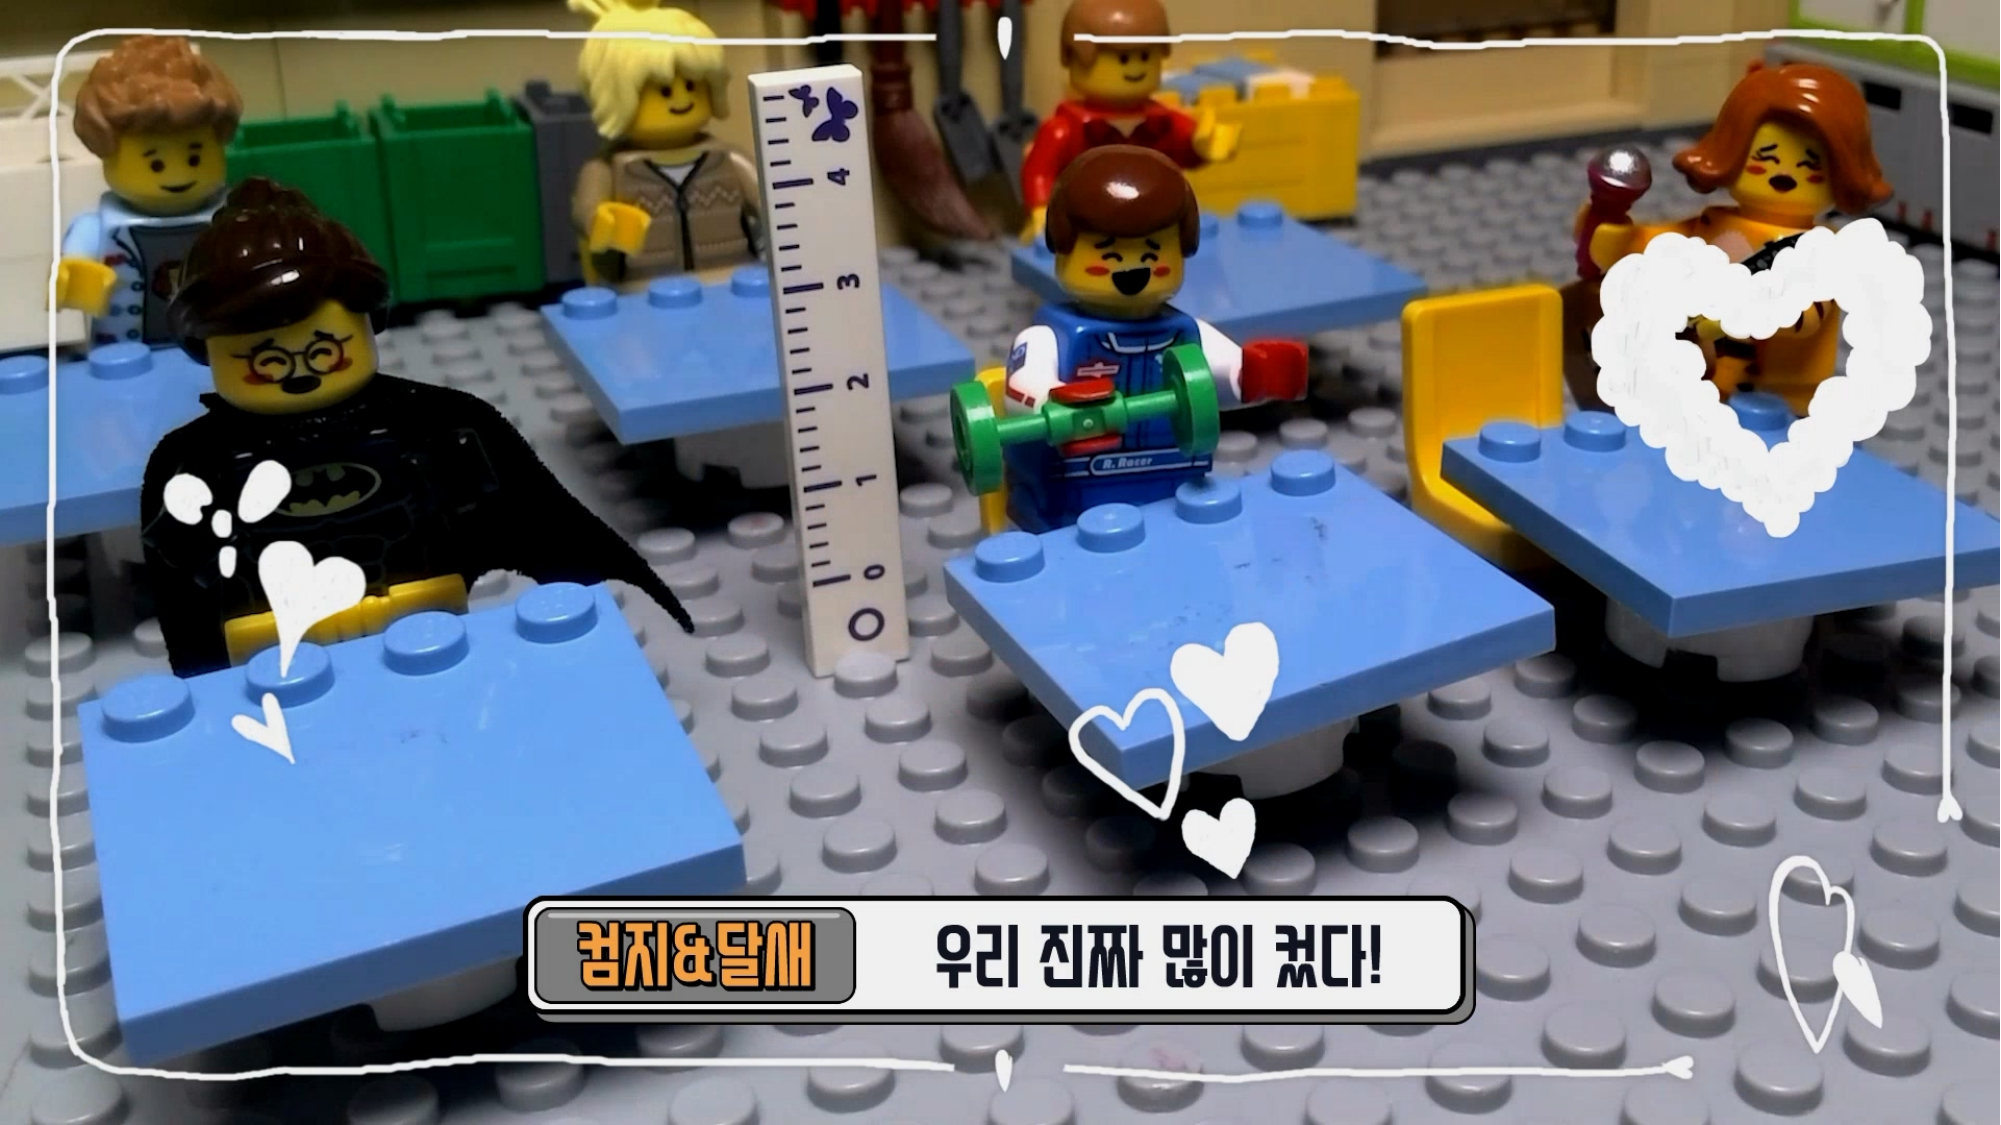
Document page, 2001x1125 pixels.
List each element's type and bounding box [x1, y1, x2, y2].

list [0, 0, 2000, 1125]
